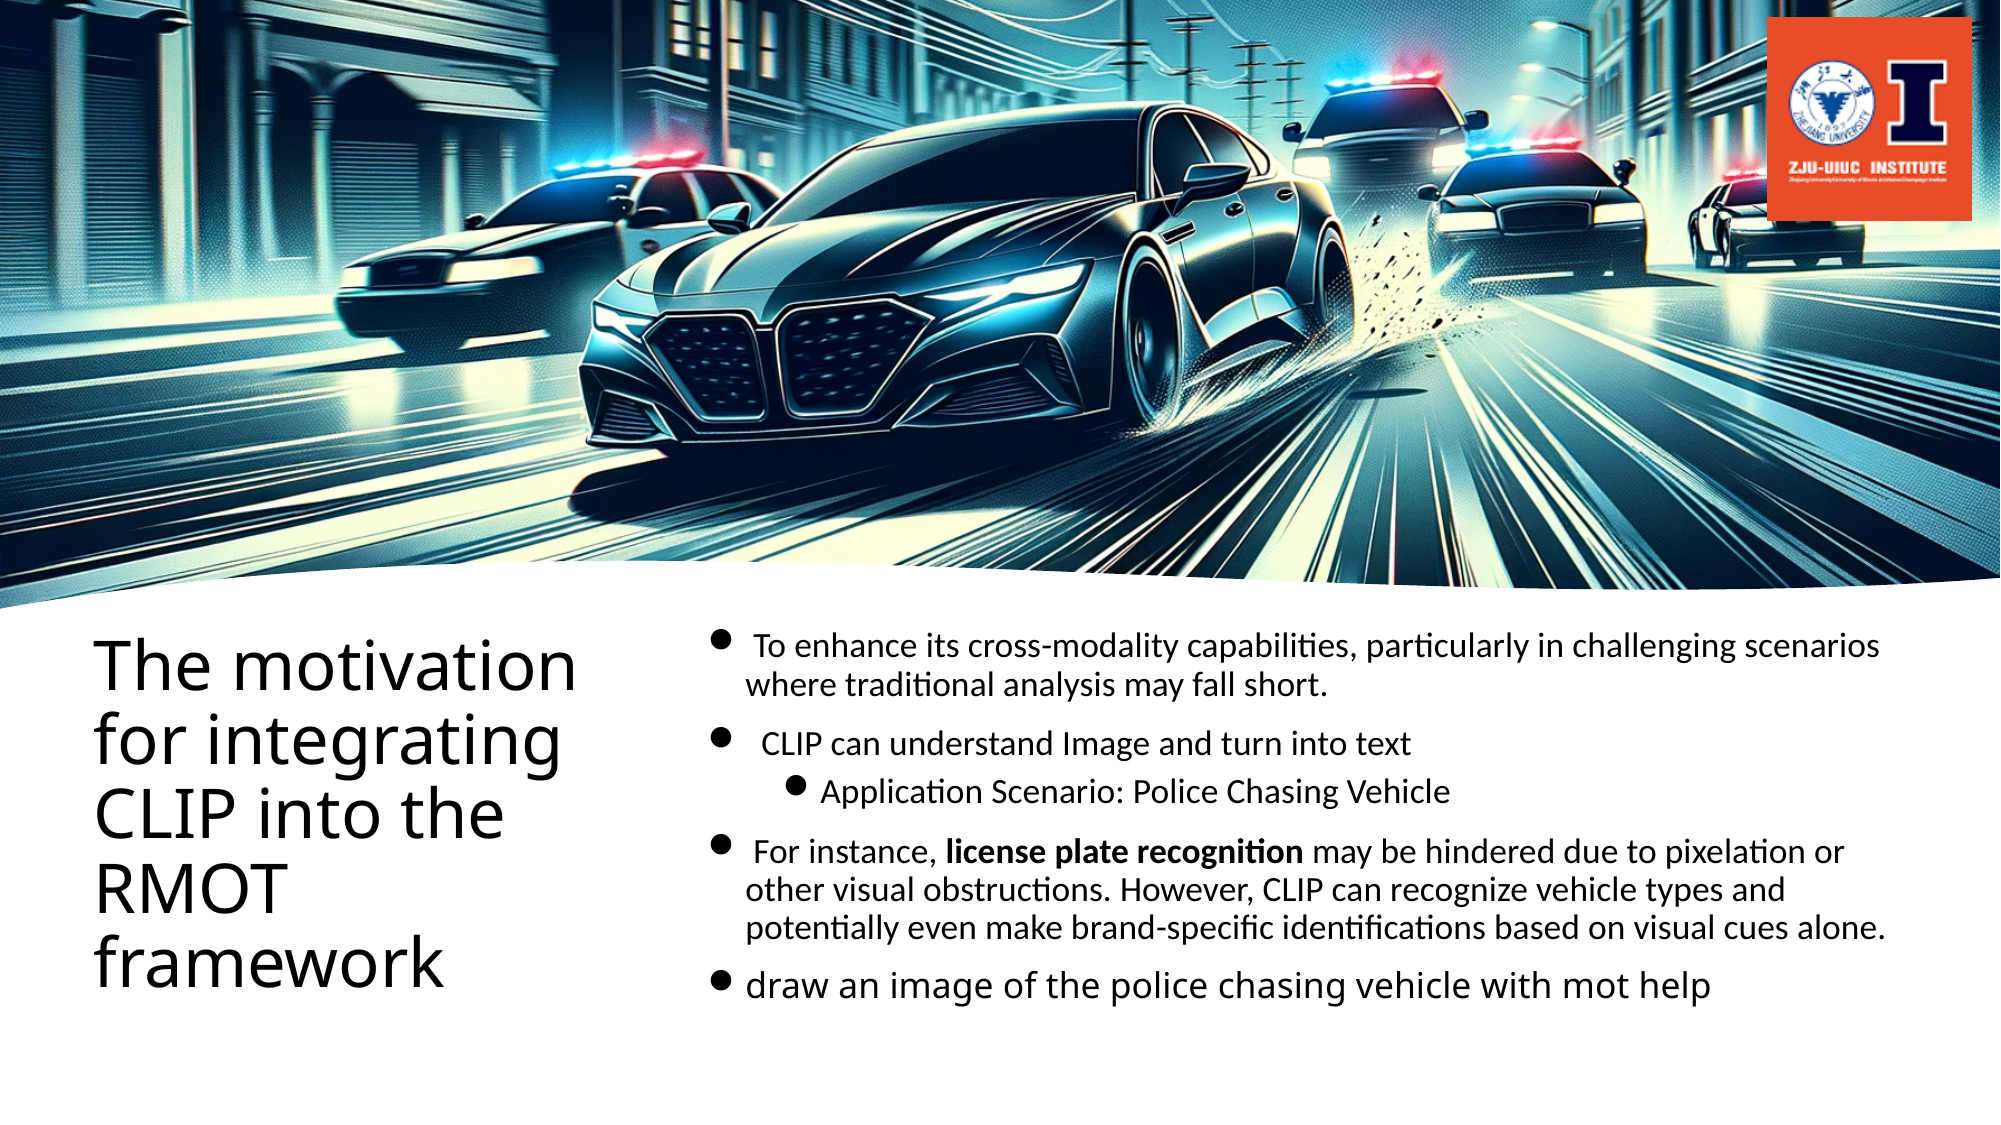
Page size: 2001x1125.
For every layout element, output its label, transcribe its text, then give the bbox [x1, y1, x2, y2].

title The motivation for integrating CLIP into the RMOT framework [78, 615, 619, 1018]
picture [0, 0, 2000, 609]
picture [1989, 113, 1998, 118]
list To enhance its cross-modality capabilities, particularly in challenging scenarios where traditional analysis may fall short. CLIP can understand Image and turn into text Application Scenario: Police Chasing Vehicle For instance, license plate recognition may be hindered due to pixelation or other visual obstructions. However, CLIP can recognize vehicle types and potentially even make brand-specific identifications based on visual cues alone. draw an image of the police chasing vehicle with mot help [692, 615, 1921, 1018]
